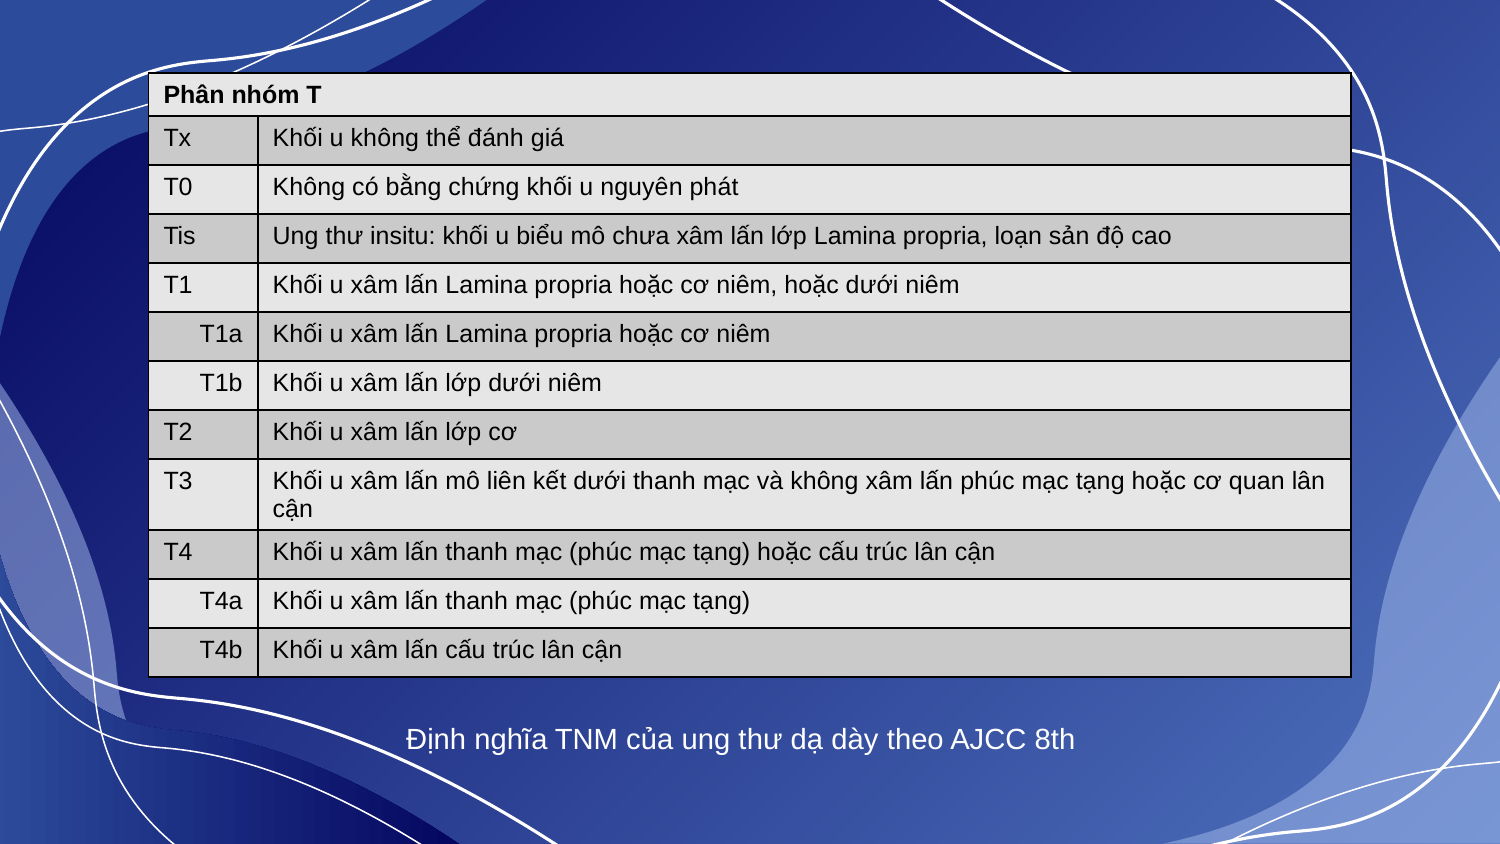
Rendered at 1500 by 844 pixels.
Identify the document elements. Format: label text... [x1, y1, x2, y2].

table_cell T4b [149, 629, 257, 676]
table_cell Ung thư insitu: khối u biểu mô chưa xâm lấn lớp Lamina propria, loạn sản độ cao [259, 215, 1350, 262]
table_cell Khối u xâm lấn Lamina propria hoặc cơ niêm, hoặc dưới niêm [259, 264, 1350, 311]
table_cell Tis [149, 215, 257, 262]
table_cell Không có bằng chứng khối u nguyên phát [259, 166, 1350, 213]
table_cell Khối u xâm lấn lớp cơ [259, 411, 1350, 458]
table_cell Khối u xâm lấn mô liên kết dưới thanh mạc và không xâm lấn phúc mạc tạng hoặc cơ quan lân cận [259, 460, 1350, 529]
table_cell T4 [149, 531, 257, 578]
table_cell T2 [149, 411, 257, 458]
table_cell T3 [149, 460, 257, 529]
table_header Phân nhóm T [149, 74, 1350, 115]
table_cell T4a [149, 580, 257, 627]
table_cell Khối u xâm lấn cấu trúc lân cận [259, 629, 1350, 676]
table_cell Khối u không thể đánh giá [259, 117, 1350, 164]
table_cell Khối u xâm lấn thanh mạc (phúc mạc tạng) [259, 580, 1350, 627]
table_cell Tx [149, 117, 257, 164]
text_box Định nghĩa TNM của ung thư dạ dày theo AJCC 8th [391, 712, 1109, 763]
table_cell T1b [149, 362, 257, 409]
table_cell T0 [149, 166, 257, 213]
table_cell Khối u xâm lấn thanh mạc (phúc mạc tạng) hoặc cấu trúc lân cận [259, 531, 1350, 578]
table_cell T1 [149, 264, 257, 311]
table_cell T1a [149, 313, 257, 360]
table_cell Khối u xâm lấn Lamina propria hoặc cơ niêm [259, 313, 1350, 360]
table_cell Khối u xâm lấn lớp dưới niêm [259, 362, 1350, 409]
